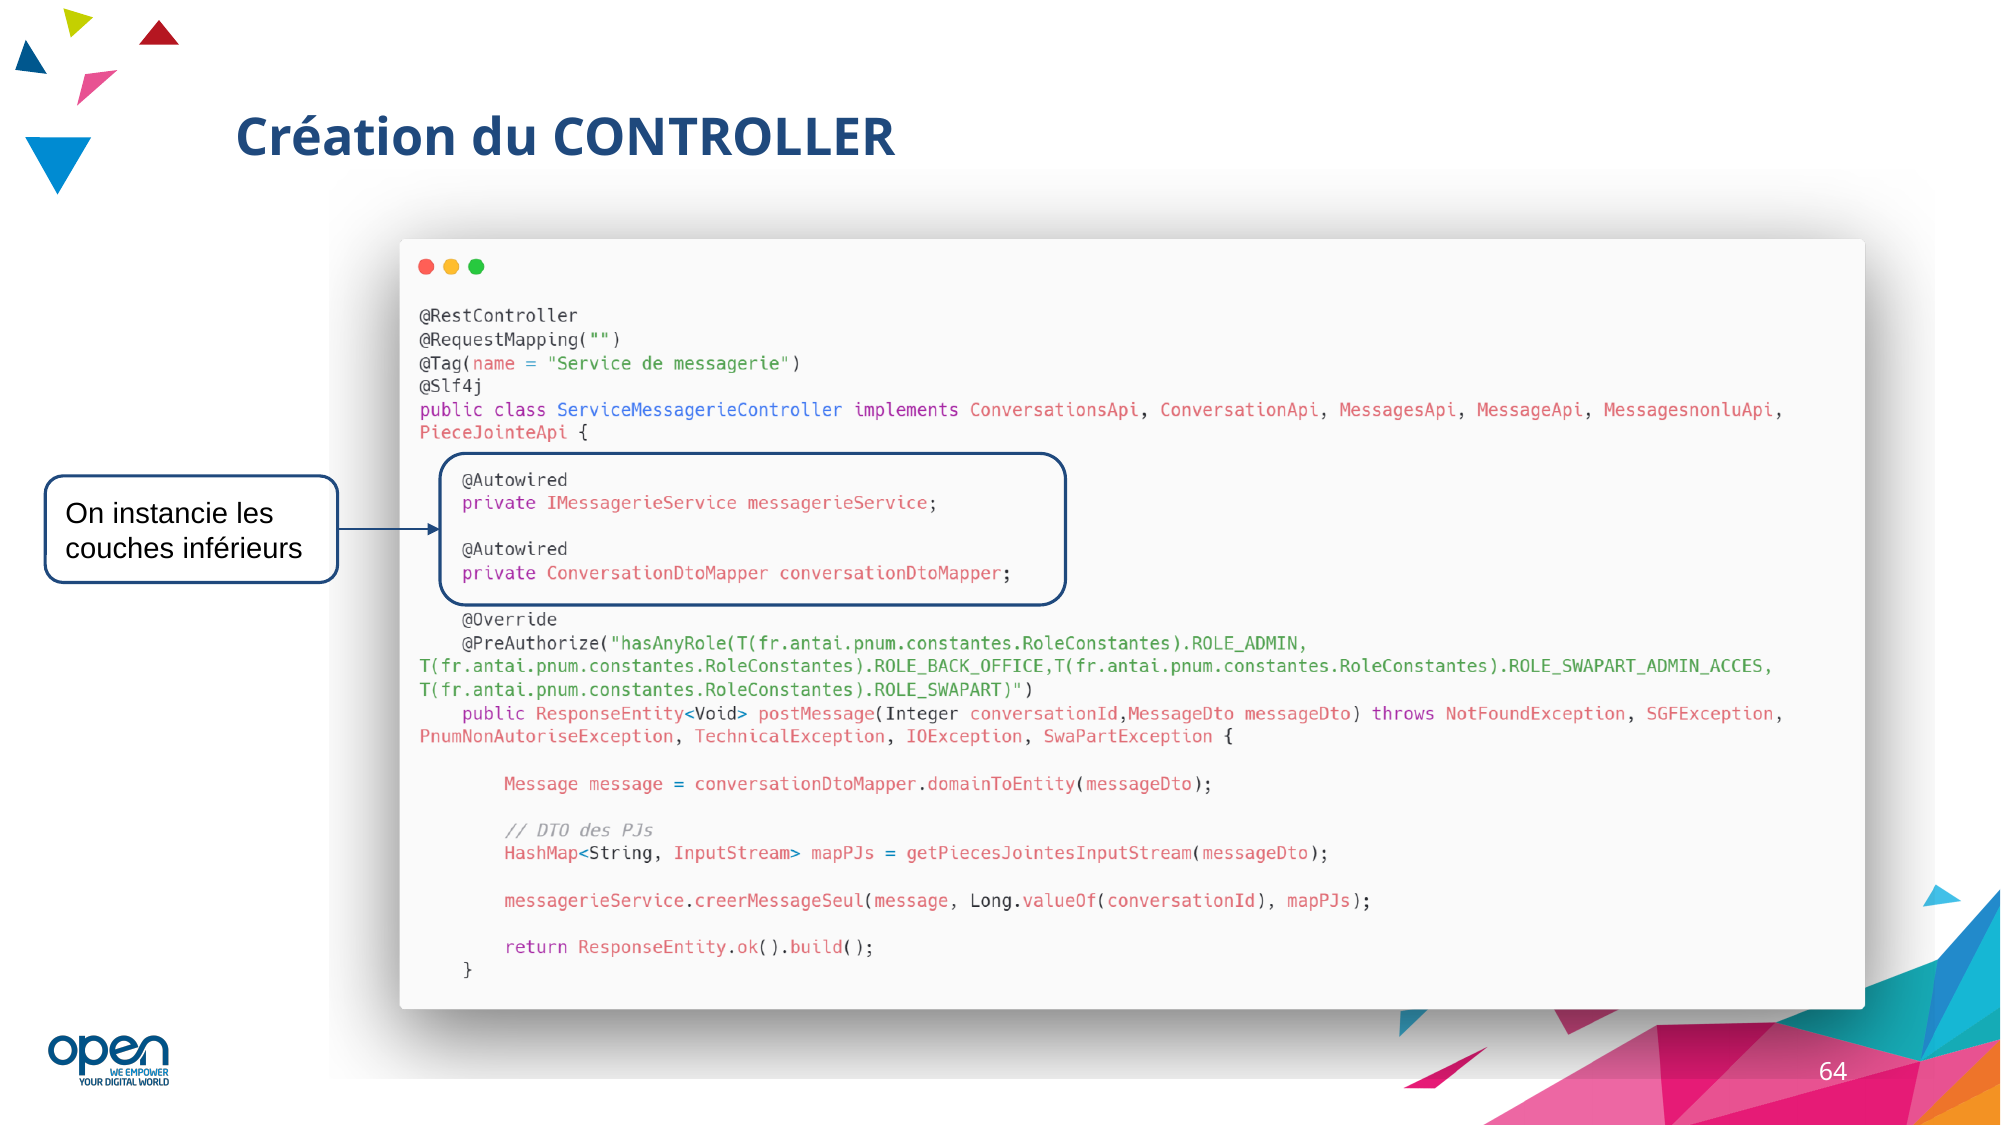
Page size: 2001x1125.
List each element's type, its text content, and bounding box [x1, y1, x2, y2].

text_box On instancie les couches inférieurs [45, 475, 323, 583]
picture [37, 1027, 180, 1097]
text_box 64 [1412, 1087, 1863, 1103]
picture [328, 168, 2001, 1125]
text_box Création du CONTROLLER [220, 87, 1487, 181]
